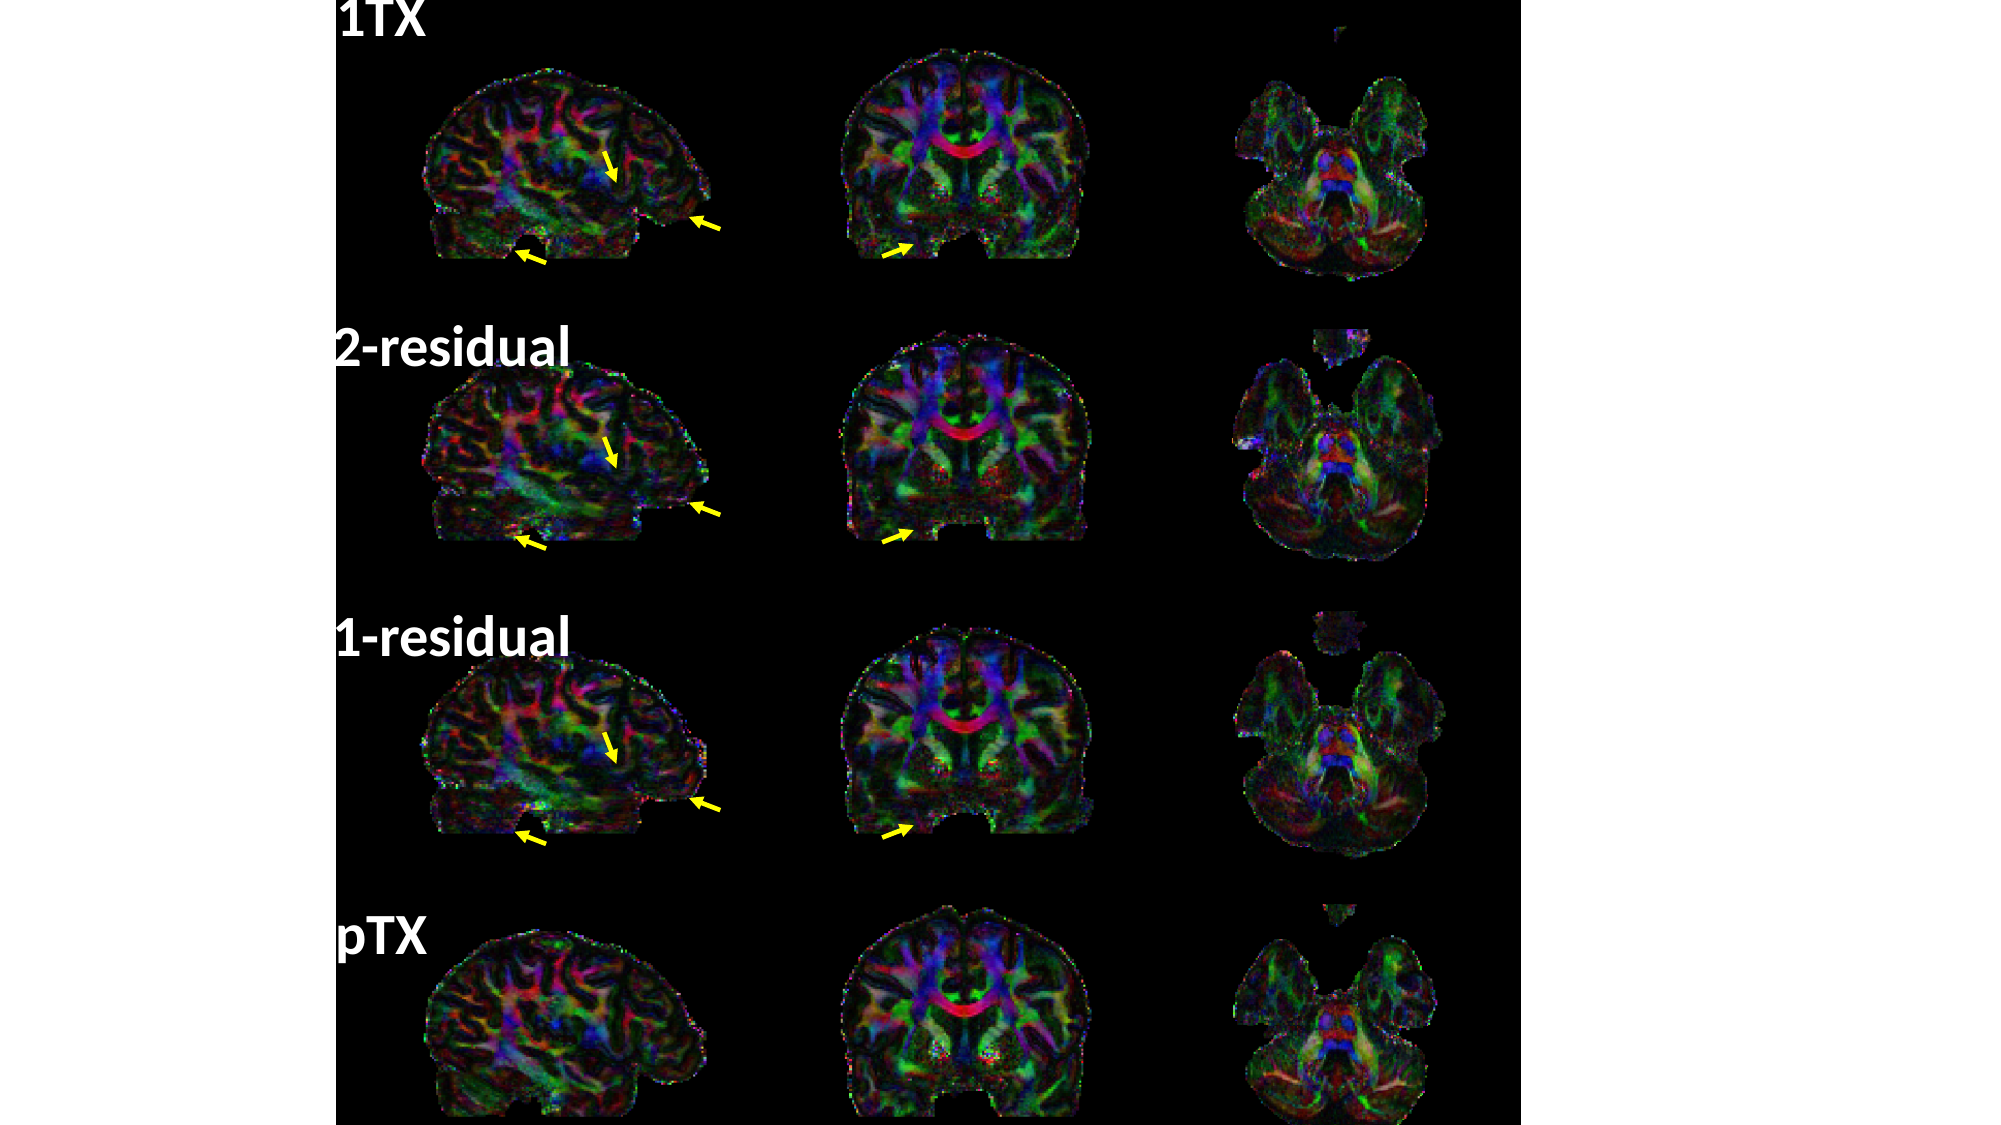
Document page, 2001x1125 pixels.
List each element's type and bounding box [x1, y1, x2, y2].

text_box [336, 0, 1521, 1125]
